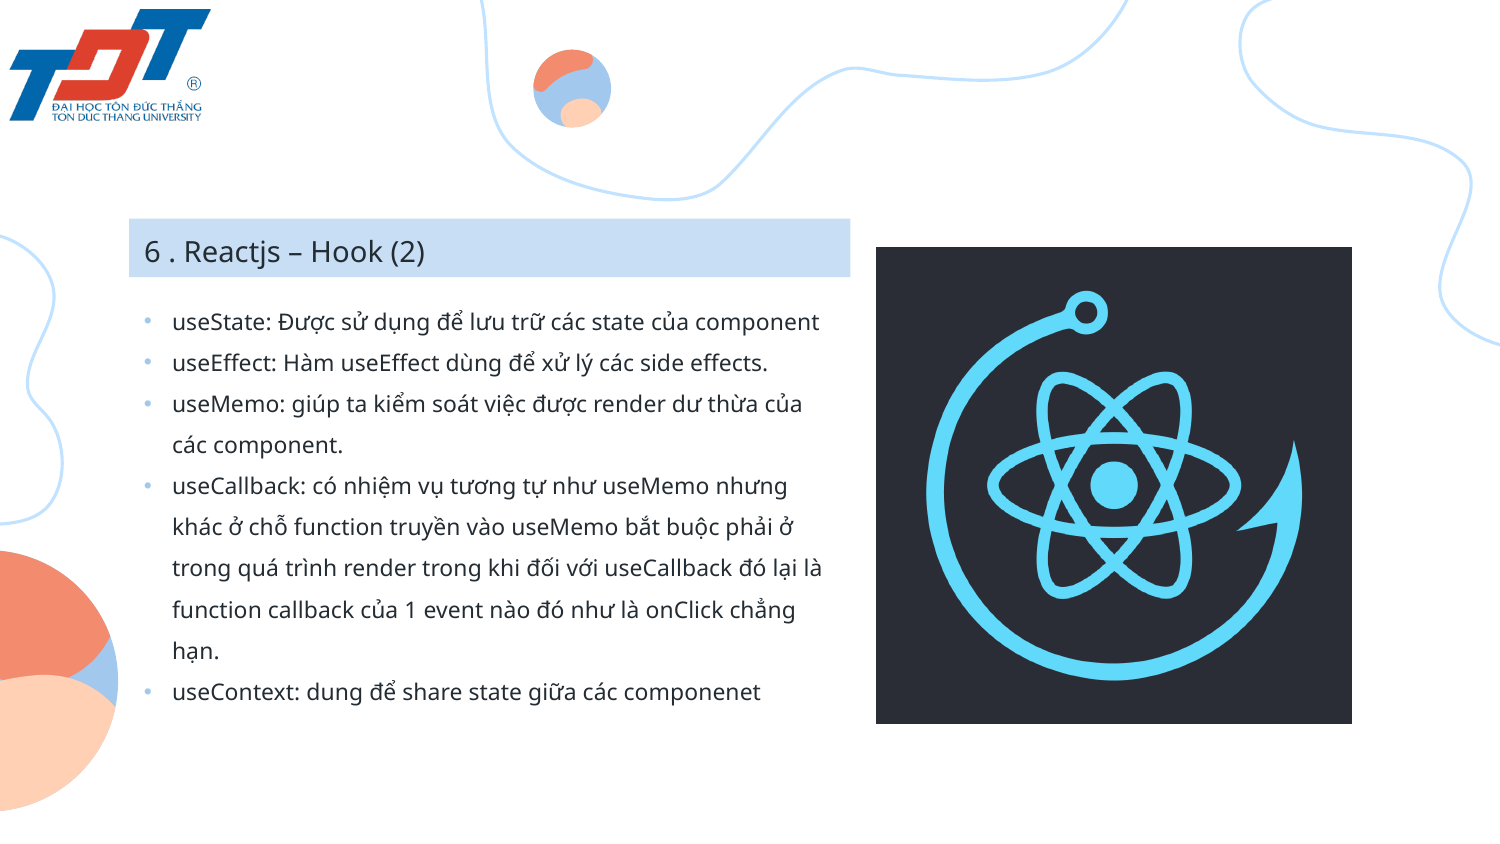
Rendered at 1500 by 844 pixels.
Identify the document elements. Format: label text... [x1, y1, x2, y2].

picture [875, 247, 1352, 724]
text_box useState: Được sử dụng để lưu trữ các state của component useEffect: Hàm useEffect dùng để xử lý các side effects. useMemo: giúp ta kiểm soát việc được render dư thừa của các component. useCallback: có nhiệm vụ tương tự như useMemo nhưng khác ở chỗ function truyền vào useMemo bắt buộc phải ở trong quá trình render trong khi đối với useCallback đó lại là function callback của 1 event nào đó như là onClick chẳng hạn. useContext: dung để share state giữa các componenet [129, 286, 851, 713]
picture [9, 9, 211, 121]
subtitle 6 . Reactjs – Hook (2) [129, 218, 851, 278]
